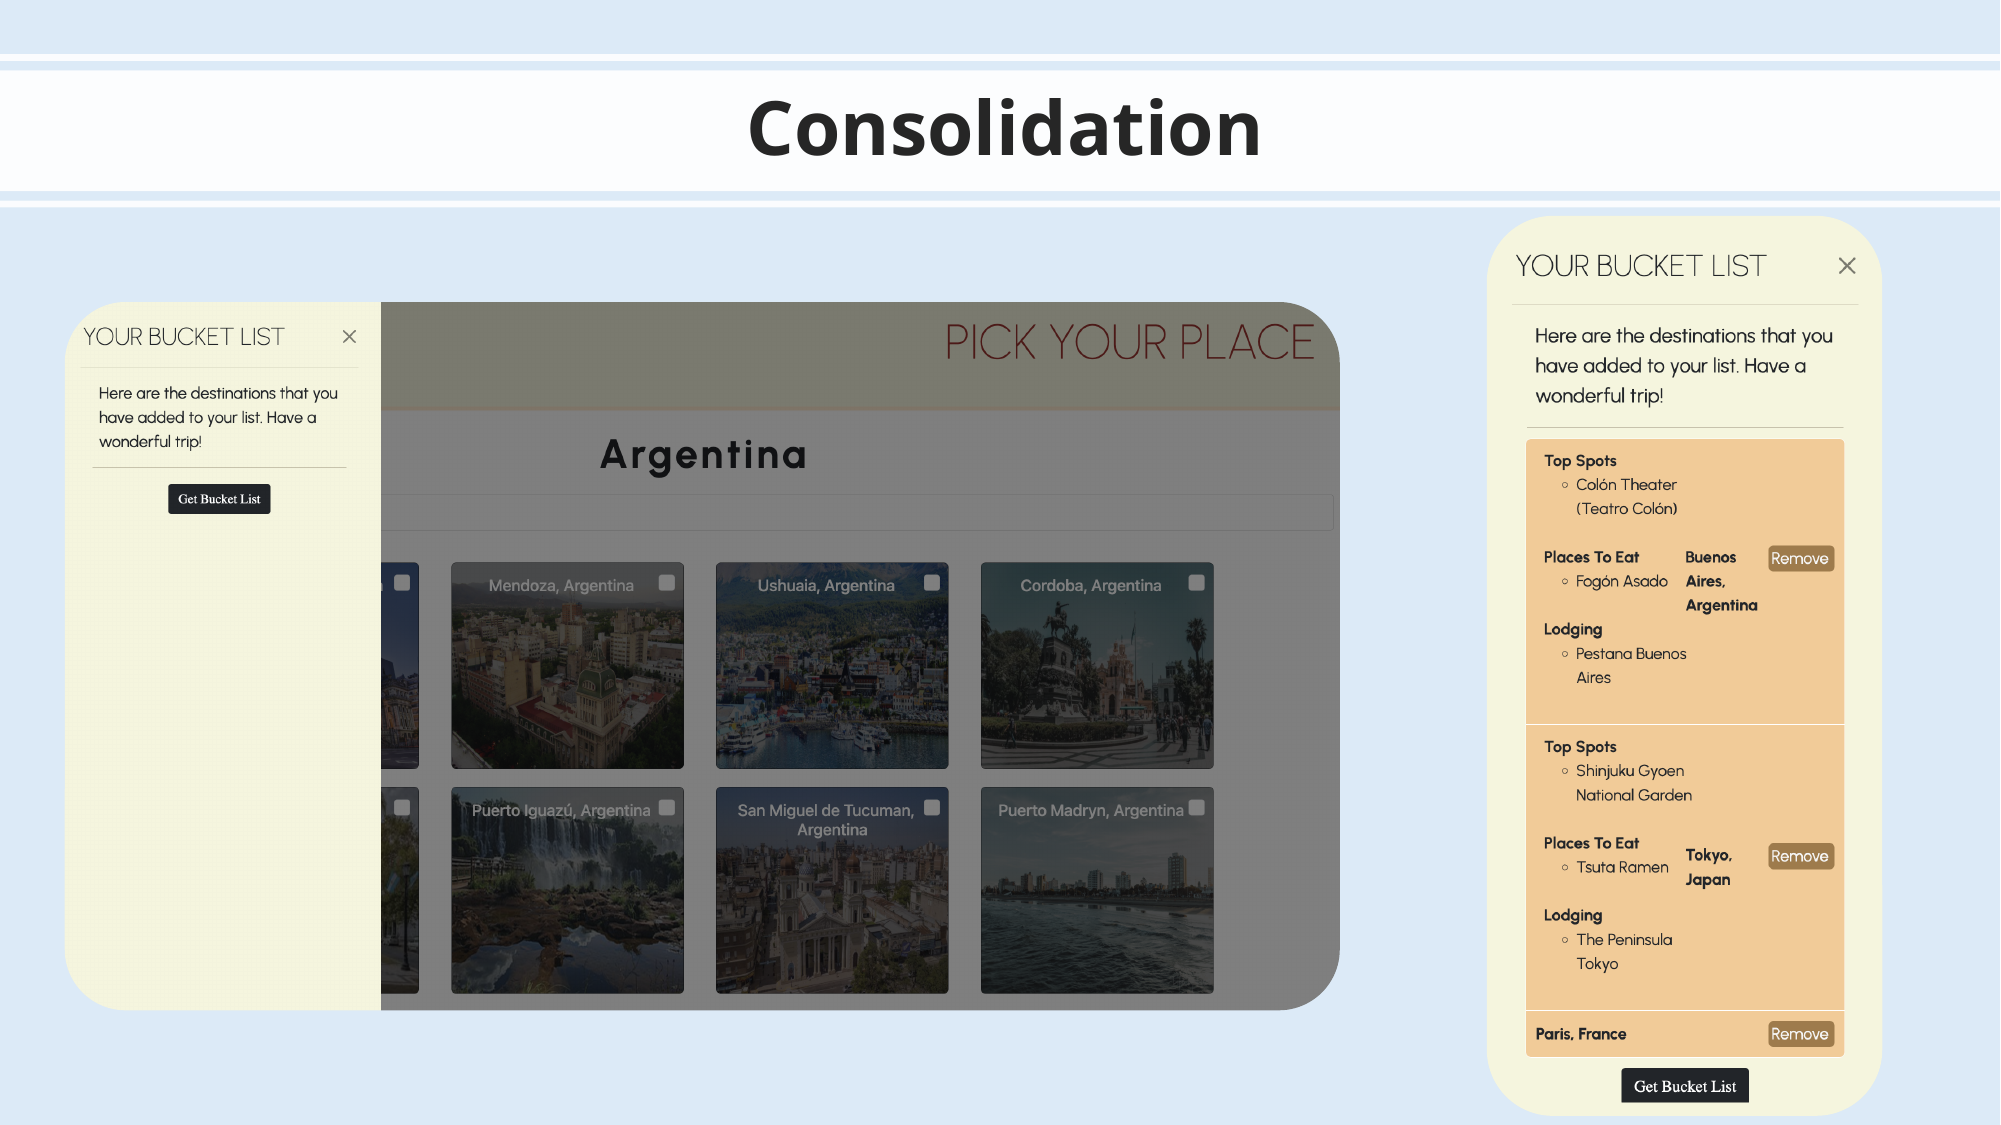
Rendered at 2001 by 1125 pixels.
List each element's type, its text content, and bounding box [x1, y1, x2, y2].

picture [64, 301, 1341, 1011]
picture [1486, 215, 1883, 1117]
text_box [0, 69, 2000, 193]
text_box Consolidation [85, 69, 1925, 192]
